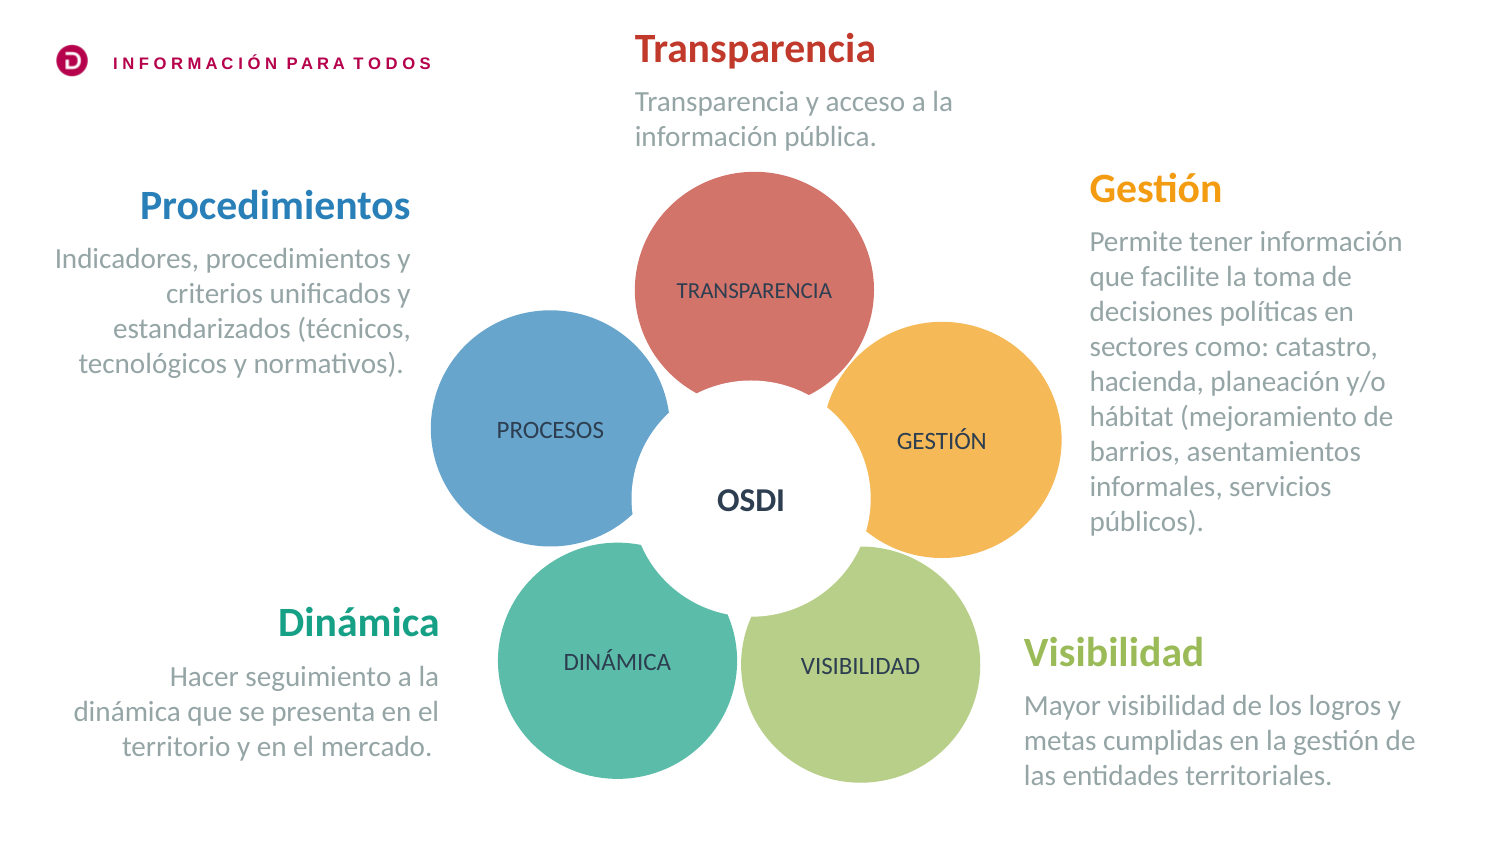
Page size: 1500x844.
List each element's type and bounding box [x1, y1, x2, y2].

text_box [8, 154, 426, 381]
picture [53, 42, 91, 79]
text_box [59, 586, 455, 772]
text_box [1023, 615, 1436, 801]
text_box [1089, 152, 1436, 443]
text_box [634, 11, 1104, 162]
text_box [430, 171, 1062, 783]
